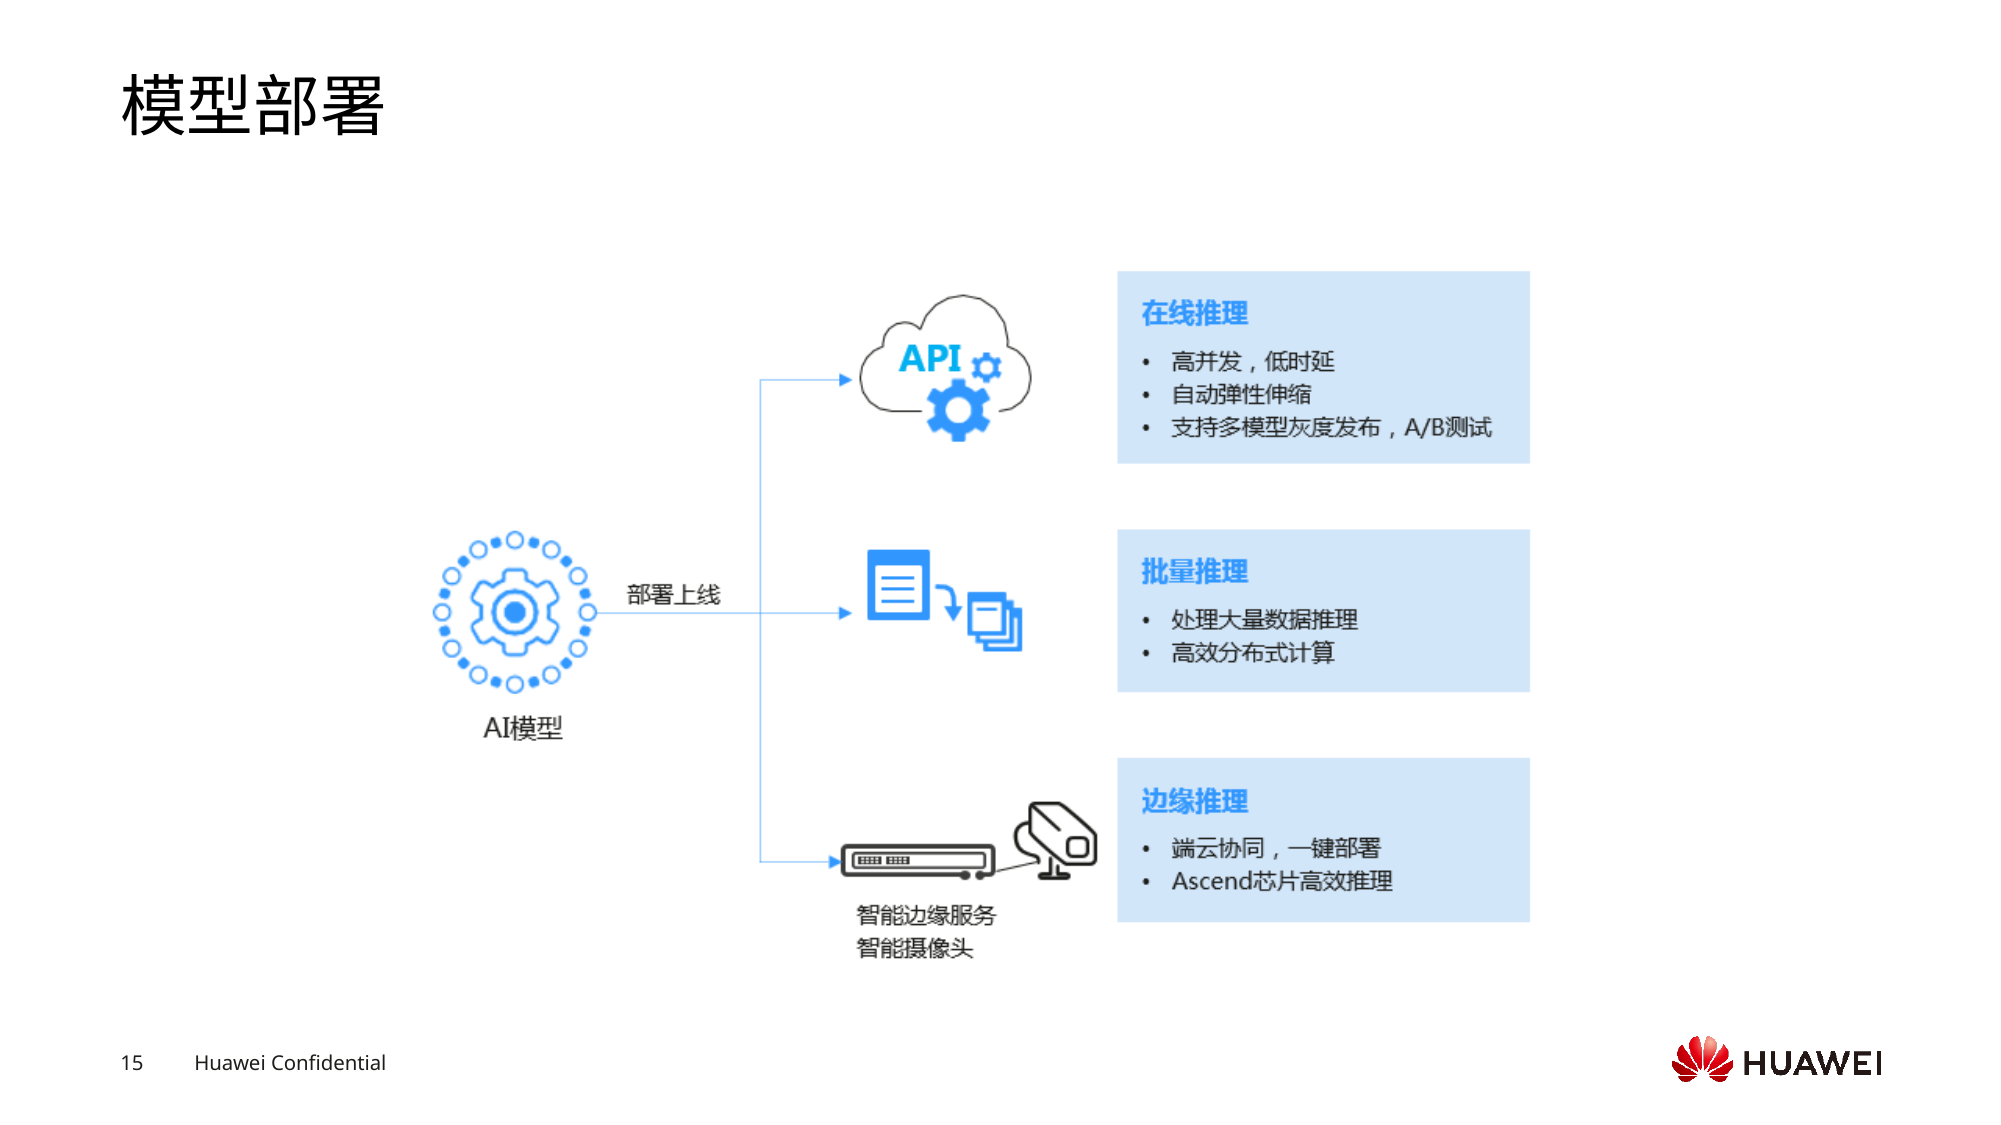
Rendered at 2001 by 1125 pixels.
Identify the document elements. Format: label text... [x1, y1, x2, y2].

picture [416, 237, 1546, 971]
title 模型部署 [120, 73, 1880, 238]
picture [1672, 1036, 1881, 1082]
